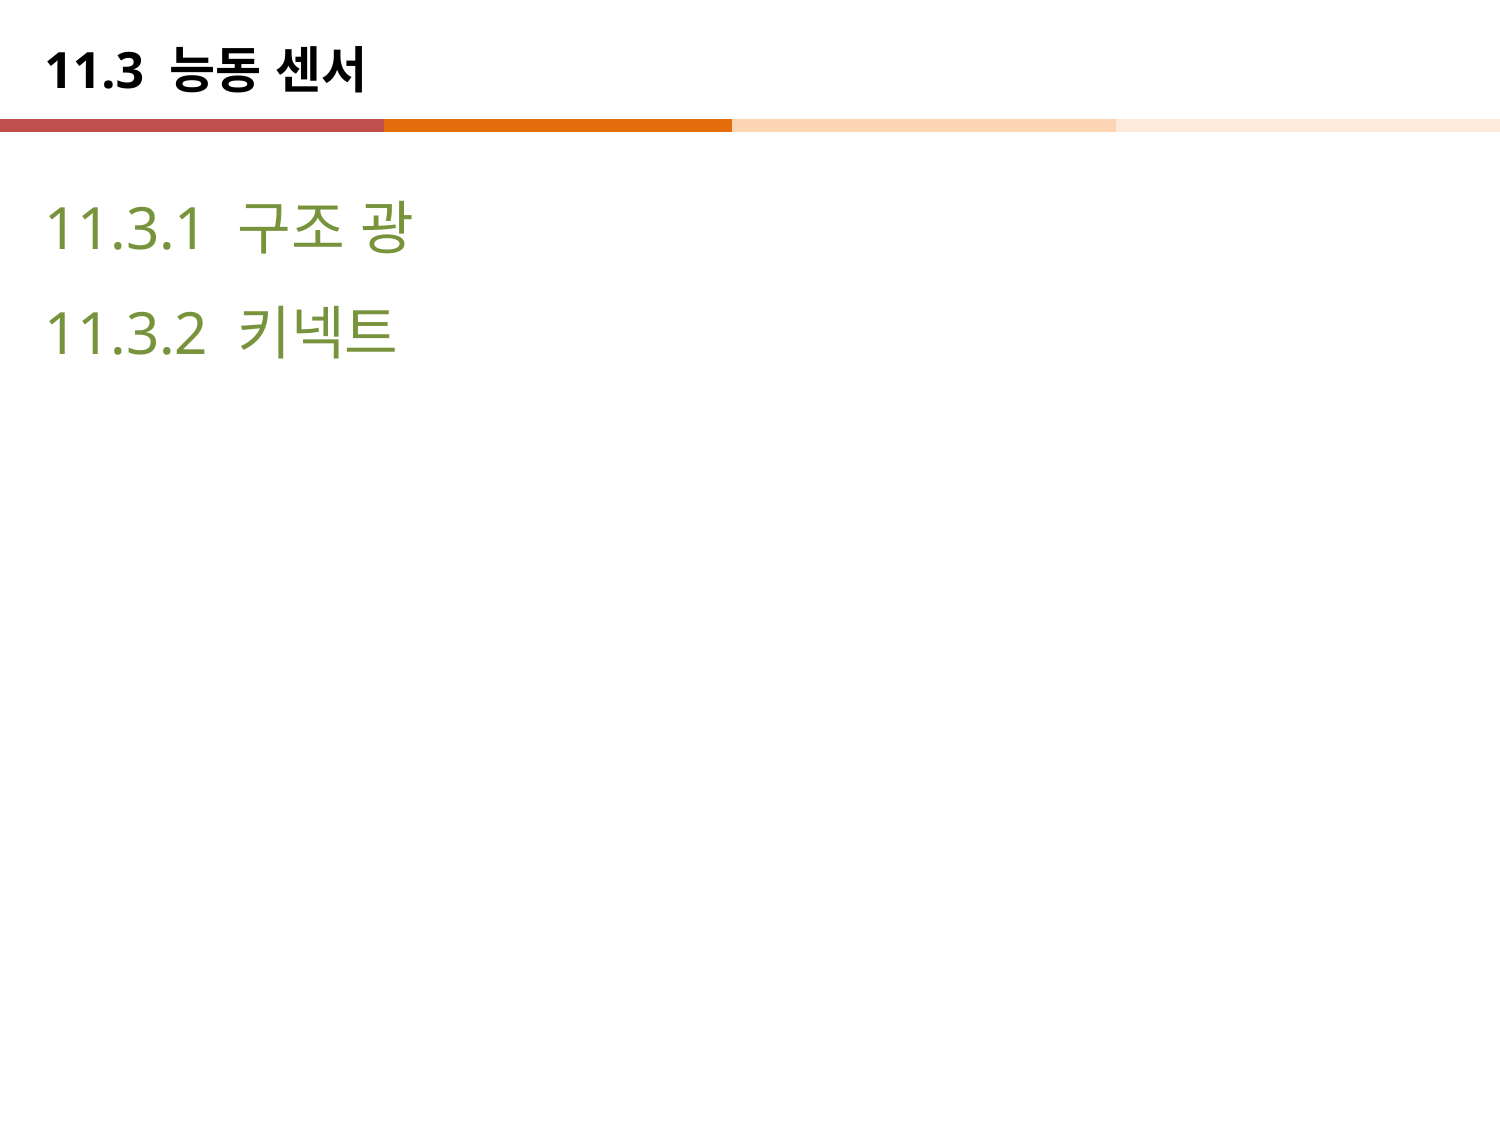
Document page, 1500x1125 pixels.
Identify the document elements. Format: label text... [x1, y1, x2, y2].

title 11.3 능동 센서 [29, 23, 1270, 114]
text_box 11.3.1 구조 광 11.3.2 키넥트 [29, 148, 1471, 1083]
